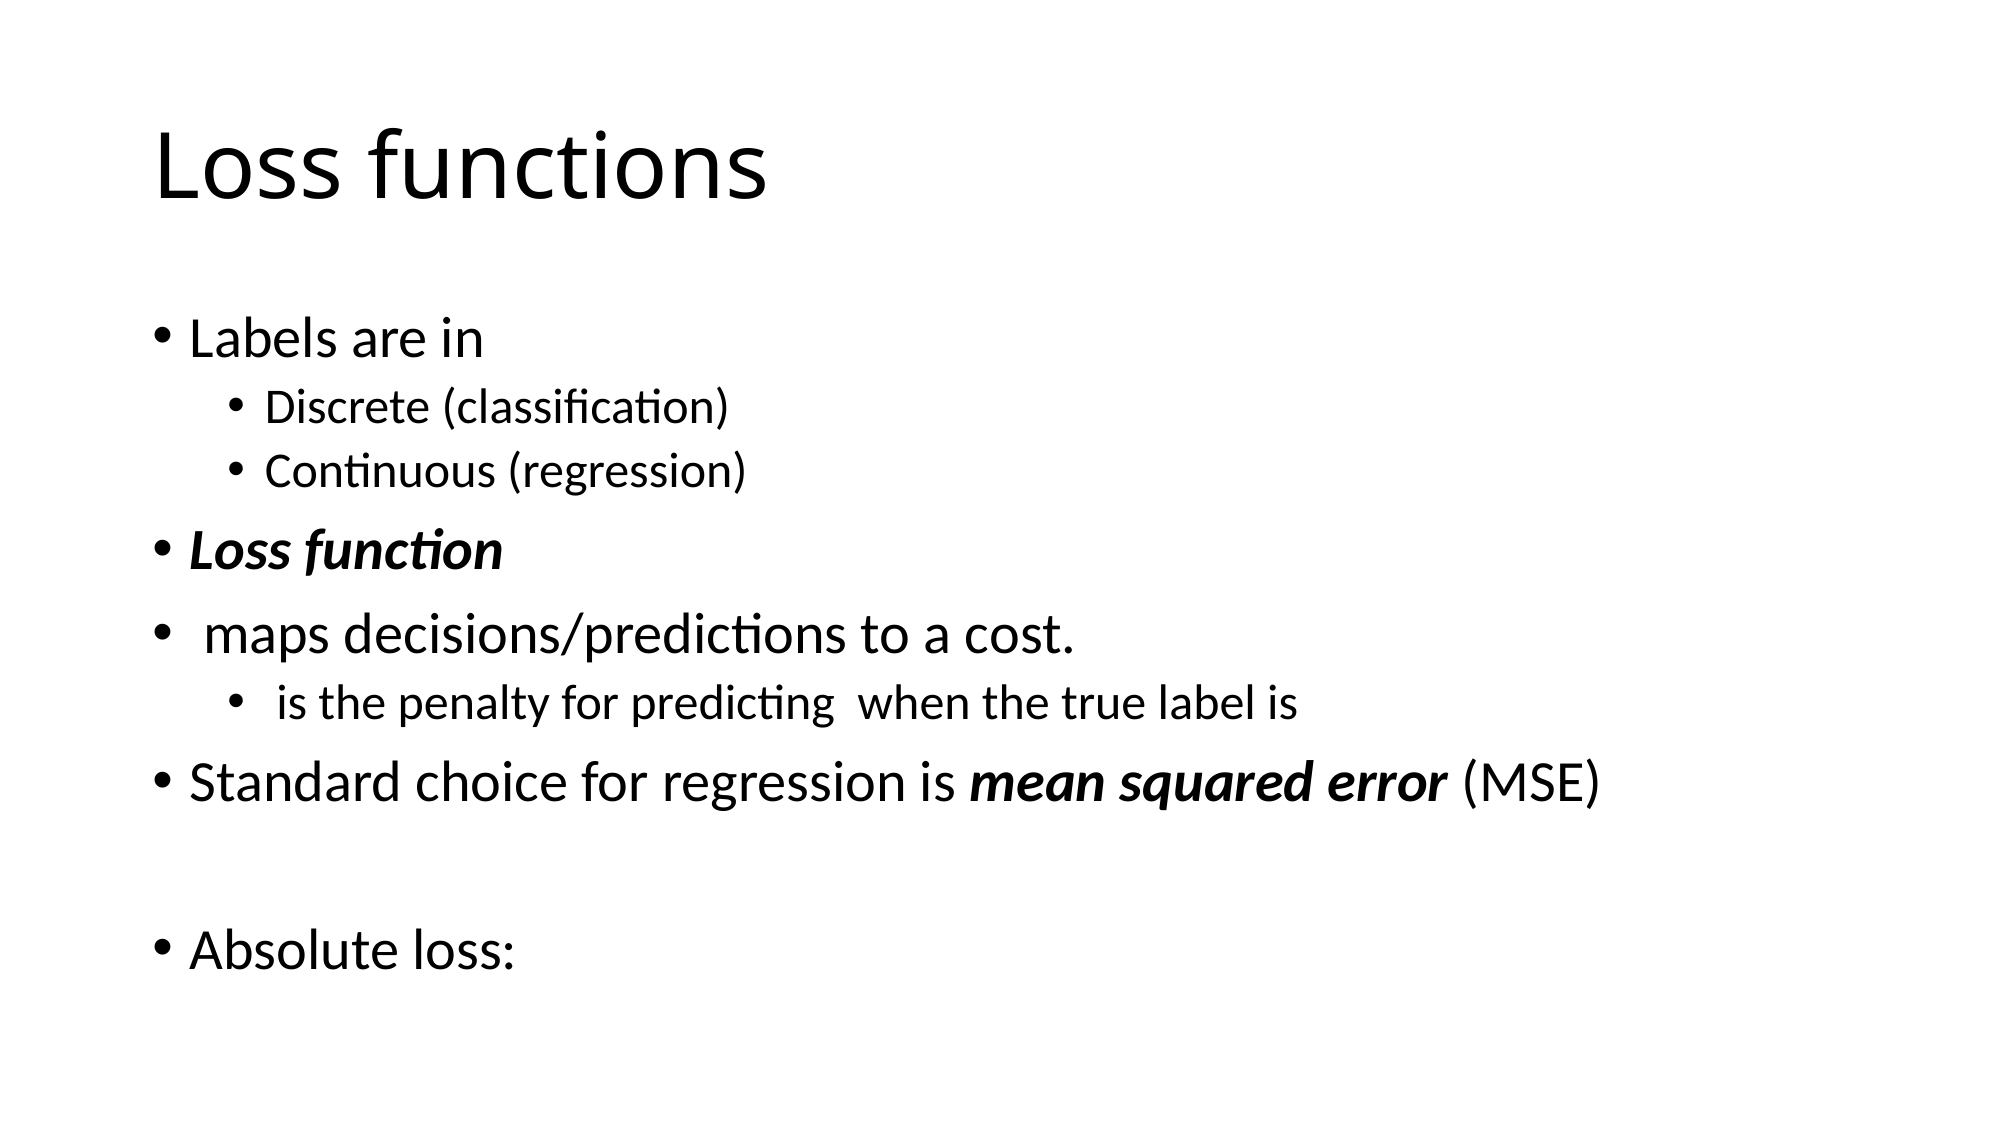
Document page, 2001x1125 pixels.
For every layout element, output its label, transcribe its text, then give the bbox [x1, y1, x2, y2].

title Loss functions [137, 59, 1863, 278]
